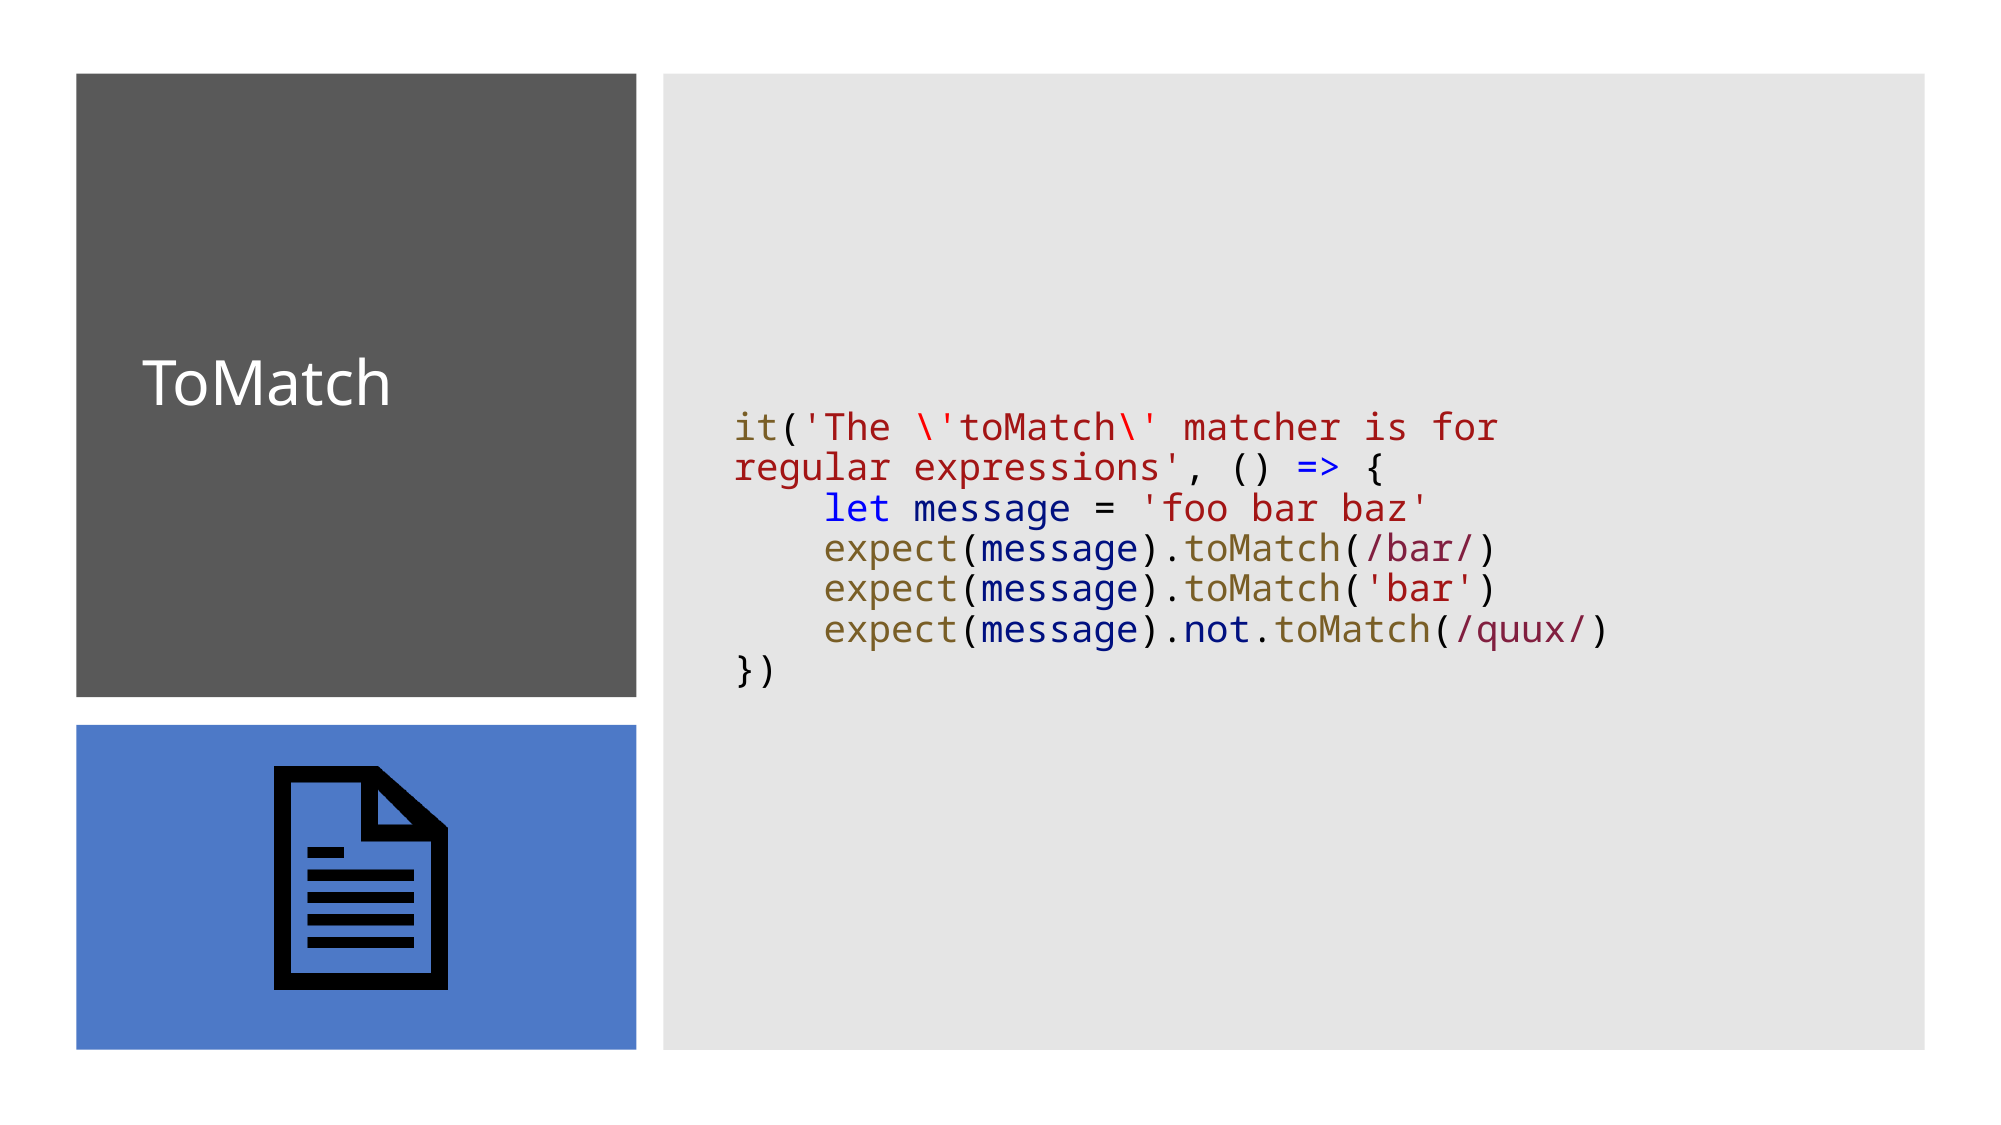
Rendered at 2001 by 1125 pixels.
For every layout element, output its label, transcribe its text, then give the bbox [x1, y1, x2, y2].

text_box [662, 72, 1926, 1051]
title ToMatch [127, 120, 612, 652]
list it('The \'toMatch\' matcher is for regular expressions', () => { let message = 'foo bar baz' expect(message).toMatch(/bar/) expect(message).toMatch('bar') expect(message).not.toMatch(/quux/) }) [718, 112, 1873, 986]
text_box [75, 72, 637, 698]
picture [226, 743, 495, 1012]
text_box [75, 724, 637, 1051]
